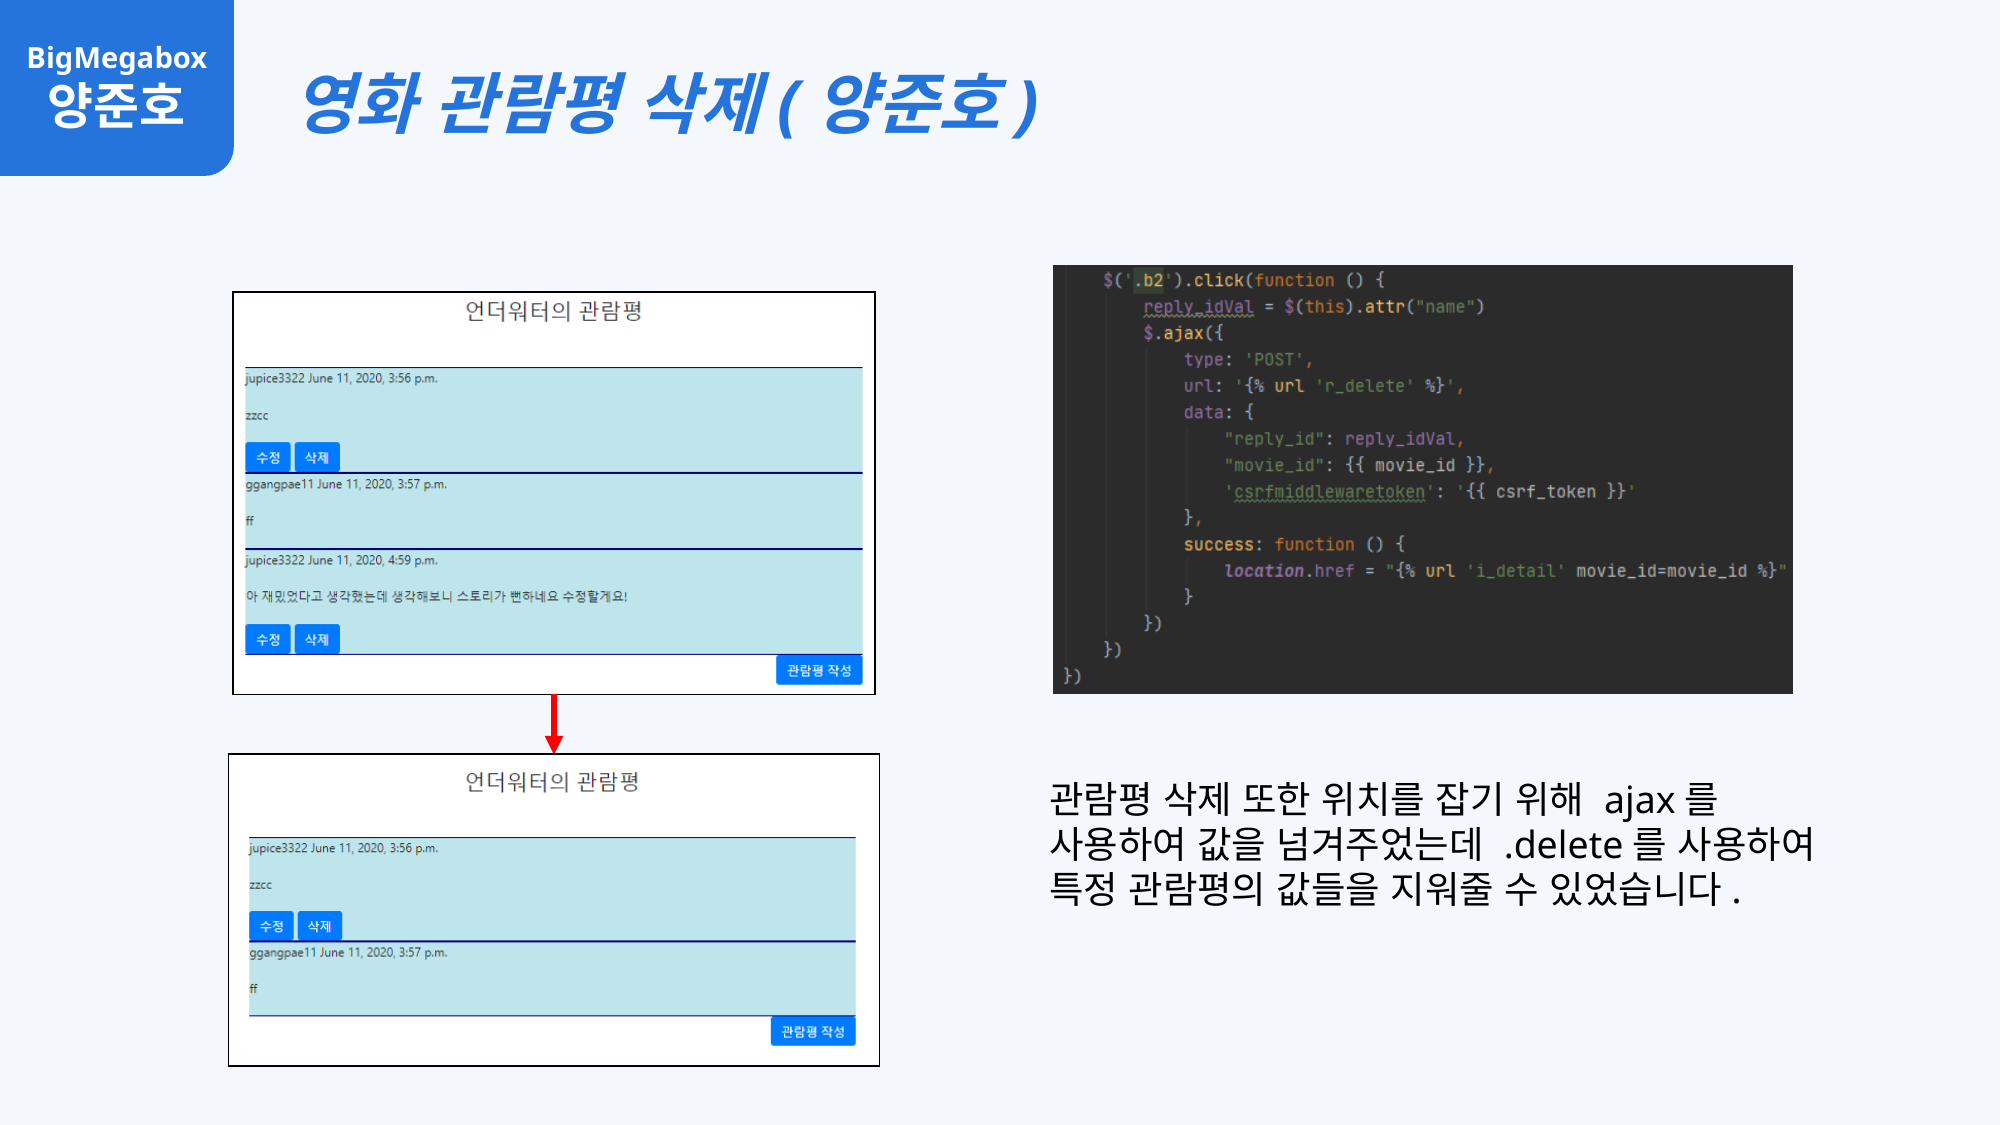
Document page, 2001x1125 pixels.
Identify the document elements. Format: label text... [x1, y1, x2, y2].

text_box 관람평 삭제 또한 위치를 잡기 위해 ajax를 사용하여 값을 넘겨주었는데 .delete를 사용하여 특정 관람평의 값들을 지워줄 수 있었습니다. [1034, 768, 1856, 919]
picture [229, 754, 879, 1066]
text_box 영화 관람평 삭제(양준호) [278, 13, 1279, 149]
picture [1053, 265, 1793, 694]
text_box [0, 0, 235, 177]
picture [233, 292, 875, 694]
text_box BigMegabox 양준호 [11, 32, 223, 143]
